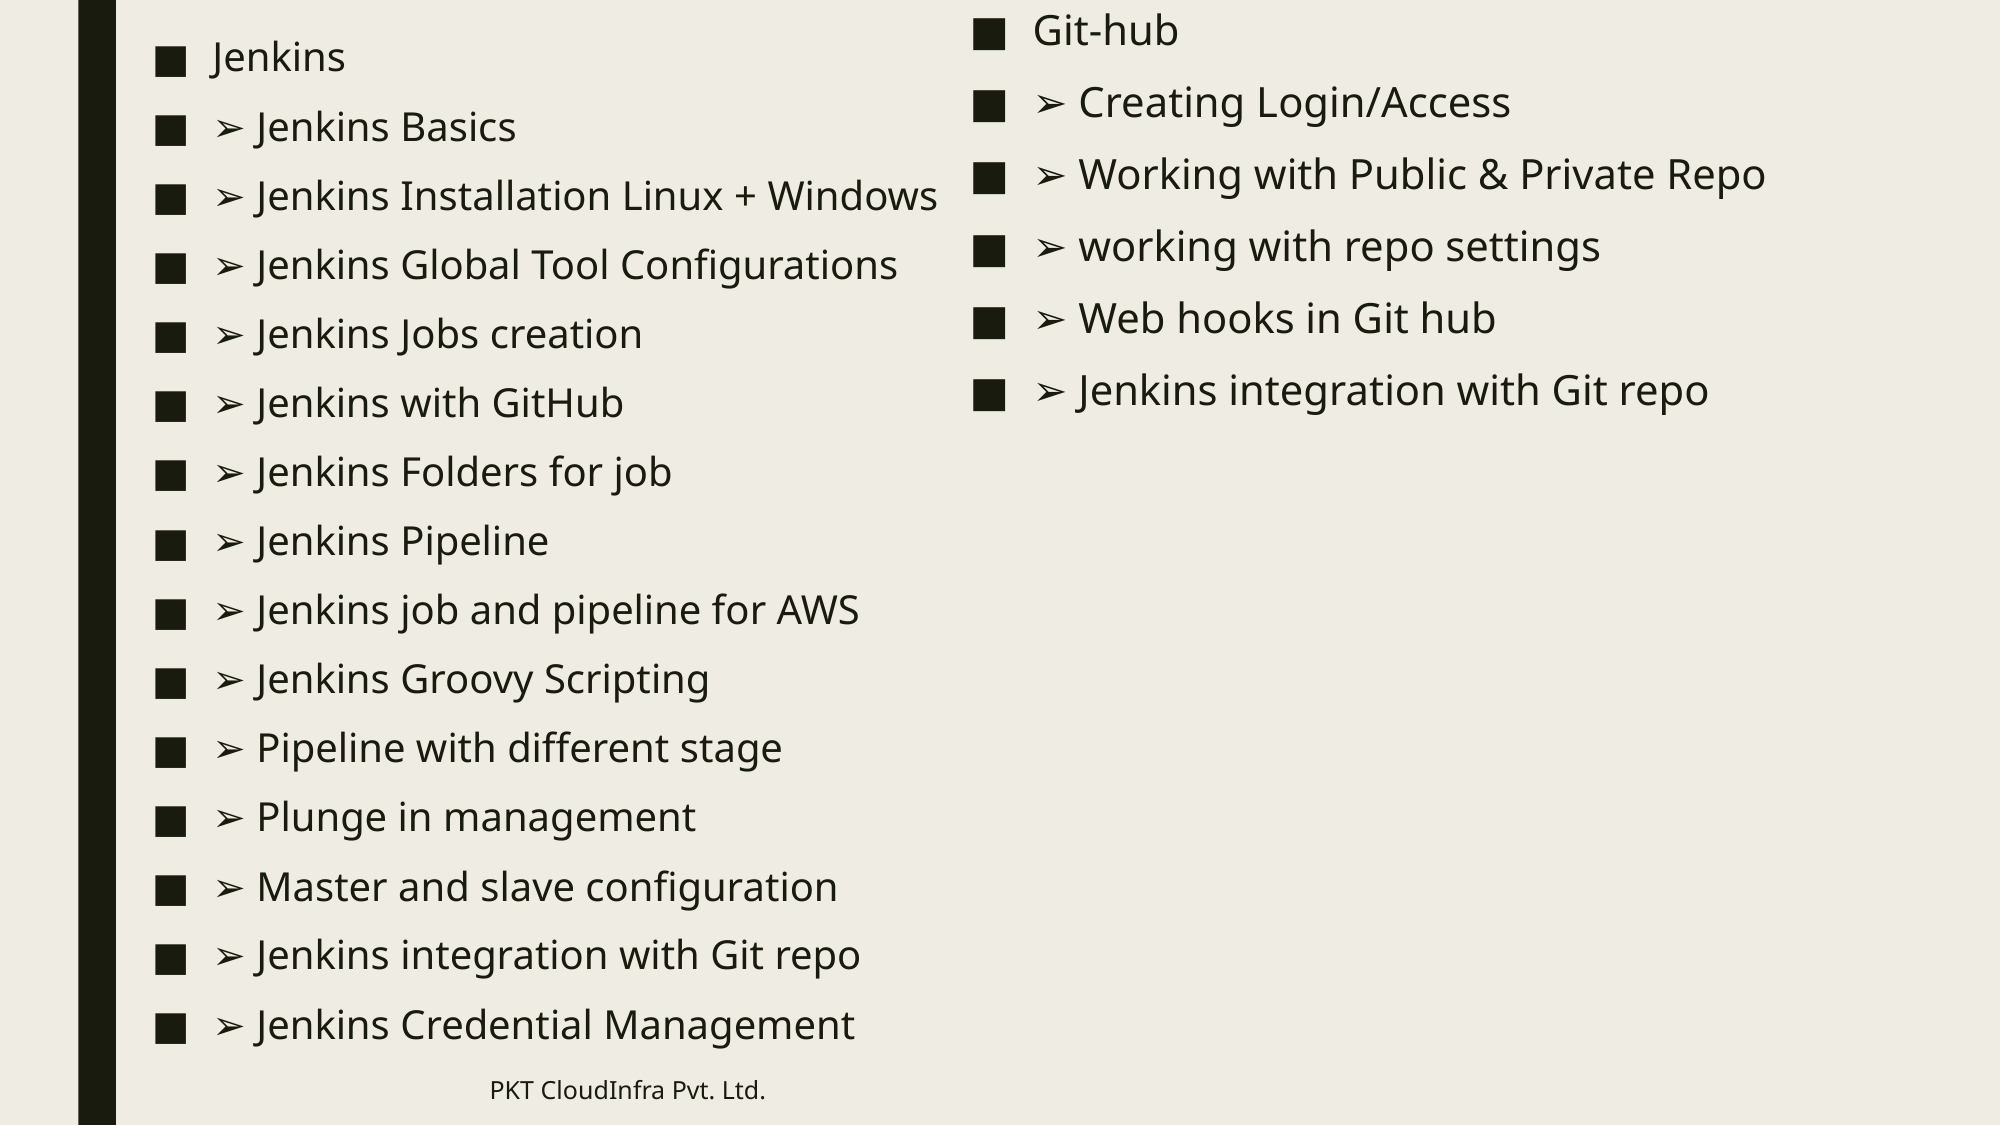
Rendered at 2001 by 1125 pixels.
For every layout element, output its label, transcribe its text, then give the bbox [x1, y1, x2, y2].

footer PKT CloudInfra Pvt. Ltd. [474, 1058, 1505, 1125]
list Git-hub ➢ Creating Login/Access ➢ Working with Public & Private Repo ➢ working with repo settings ➢ Web hooks in Git hub ➢ Jenkins integration with Git repo [954, 0, 1801, 963]
list Jenkins ➢ Jenkins Basics ➢ Jenkins Installation Linux + Windows ➢ Jenkins Global Tool Configurations ➢ Jenkins Jobs creation ➢ Jenkins with GitHub ➢ Jenkins Folders for job ➢ Jenkins Pipeline ➢ Jenkins job and pipeline for AWS ➢ Jenkins Groovy Scripting ➢ Pipeline with different stage ➢ Plunge in management ➢ Master and slave configuration ➢ Jenkins integration with Git repo ➢ Jenkins Credential Management [136, 28, 955, 1125]
